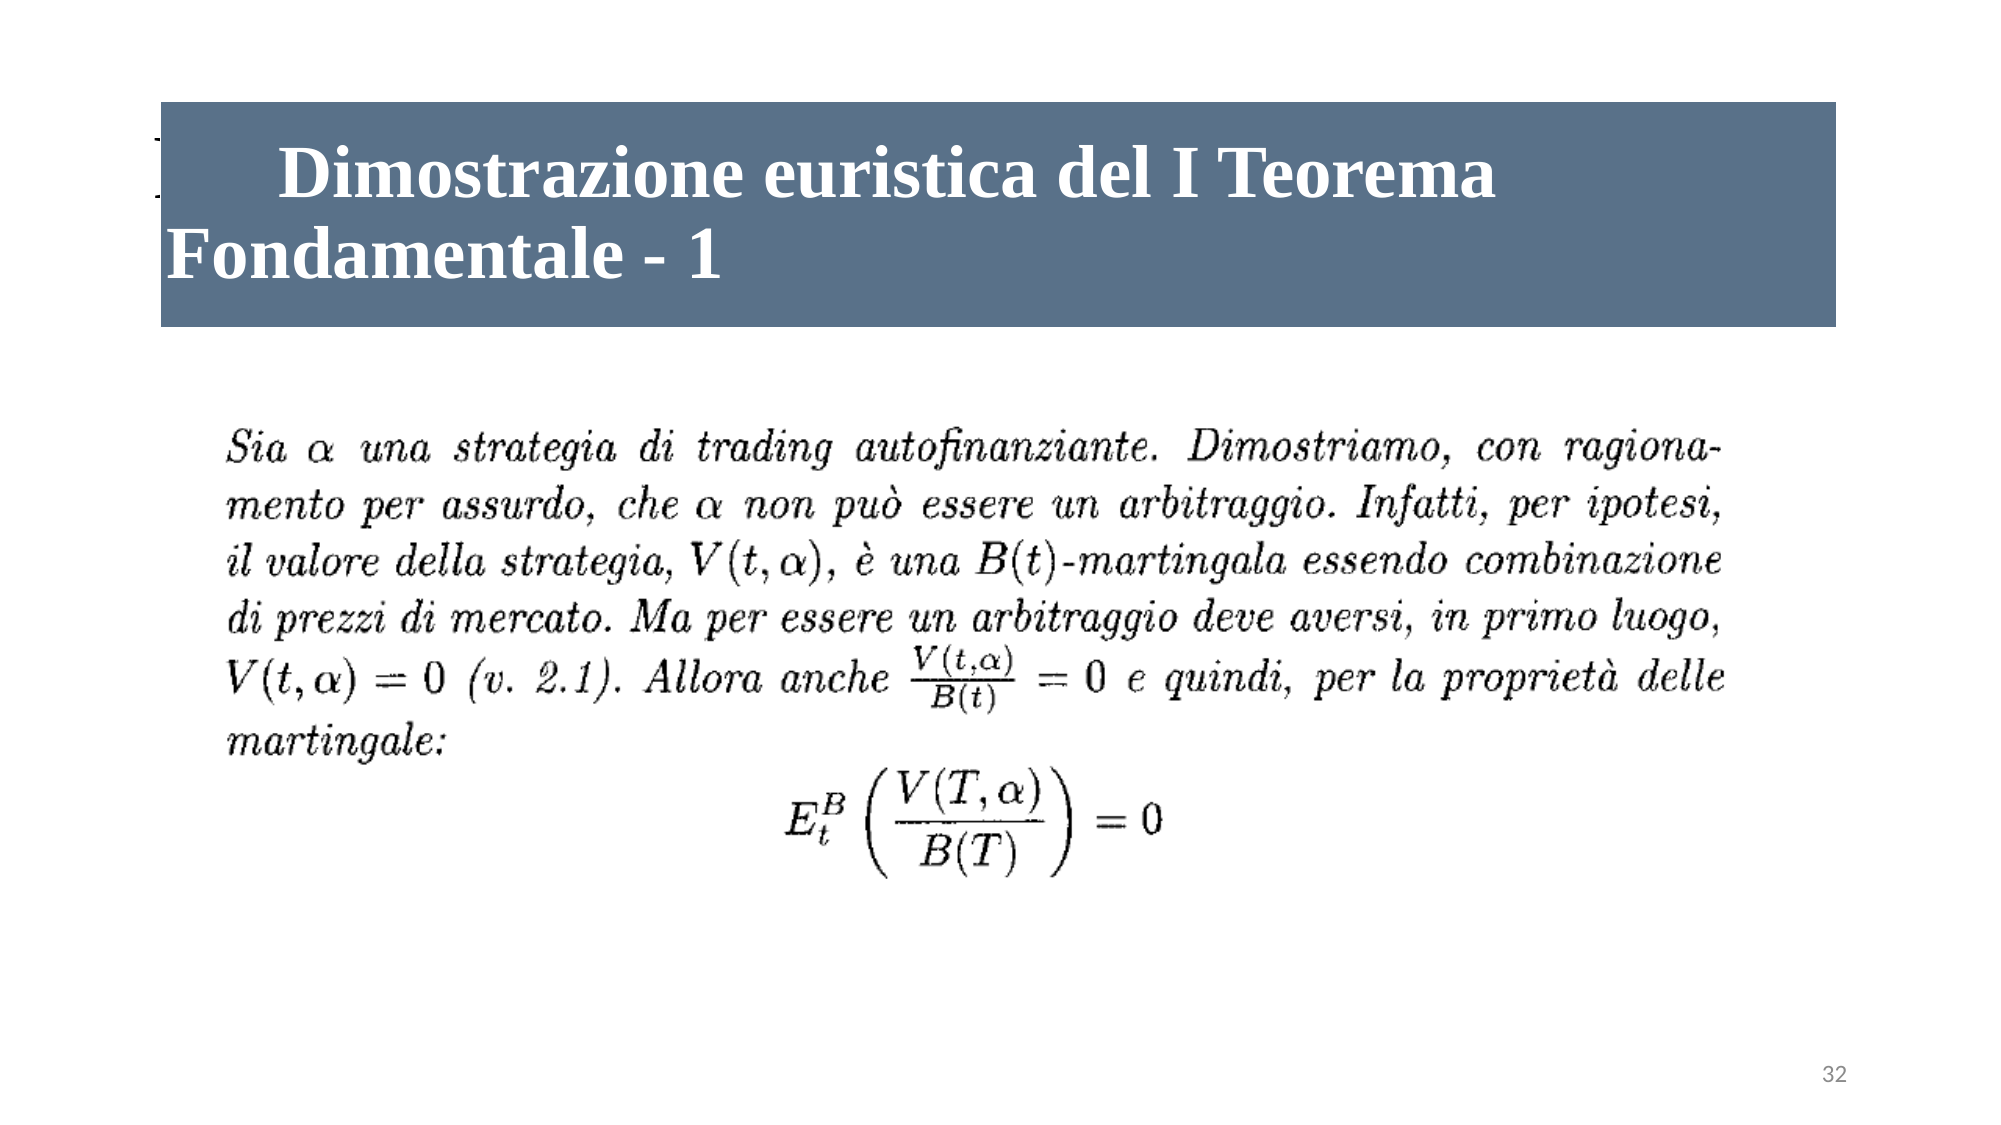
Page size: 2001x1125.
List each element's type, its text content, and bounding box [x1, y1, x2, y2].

slide_number 32 [1412, 1042, 1863, 1103]
title Processi Stocastici [137, 59, 1863, 278]
picture [198, 413, 1746, 904]
text_box Dimostrazione euristica del I Teorema Fondamentale - 1 [160, 100, 1837, 328]
